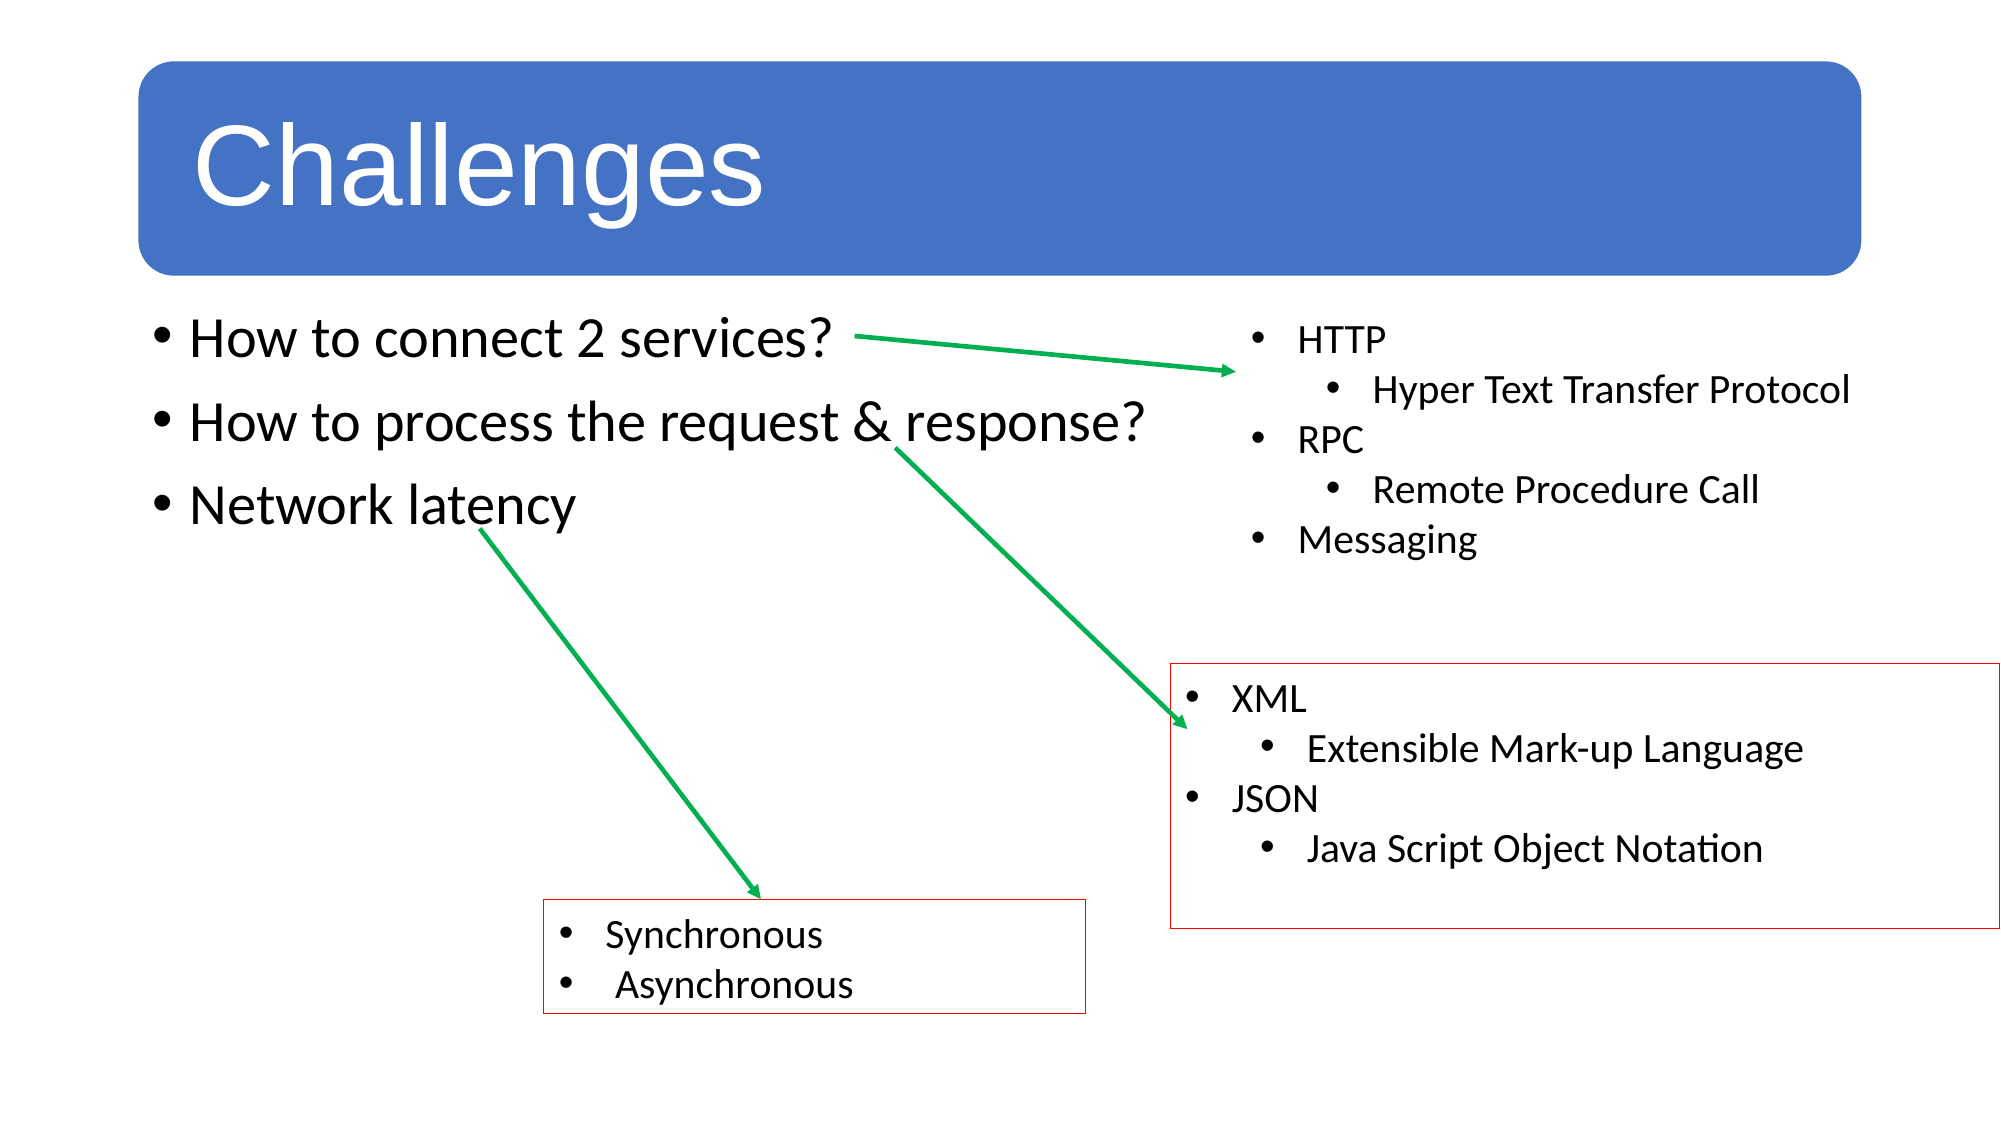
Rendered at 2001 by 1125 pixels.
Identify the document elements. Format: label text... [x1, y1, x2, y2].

text_box HTTP Hyper Text Transfer Protocol RPC Remote Procedure Call Messaging [1234, 302, 1882, 621]
text_box [479, 528, 761, 900]
text_box [894, 447, 1188, 730]
text_box How to connect 2 services? How to process the request & response? Network latency [135, 297, 1172, 597]
text_box Synchronous Asynchronous [543, 899, 1086, 1014]
text_box XML Extensible Mark-up Language JSON Java Script Object Notation [1170, 663, 2000, 929]
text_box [137, 59, 1863, 278]
text_box [854, 335, 1236, 377]
